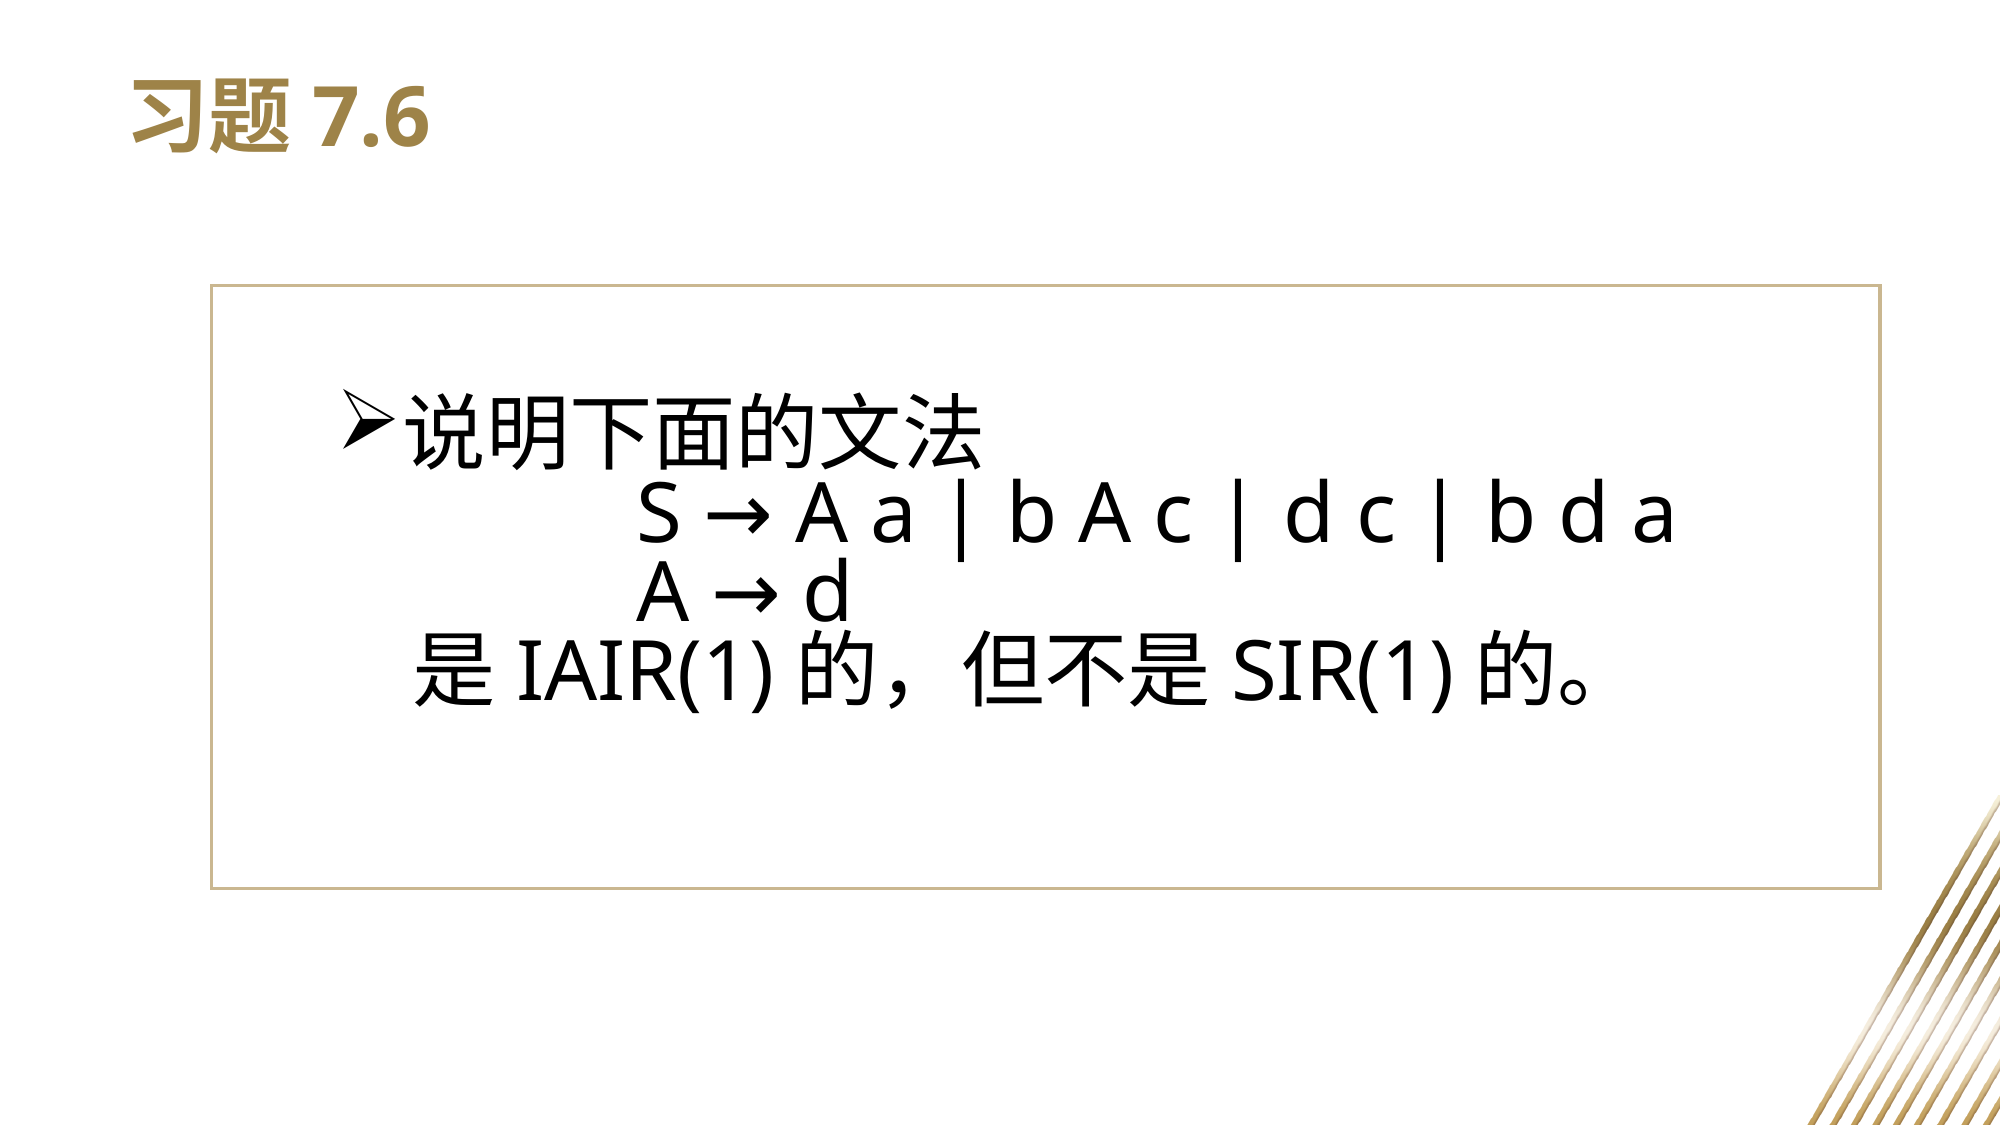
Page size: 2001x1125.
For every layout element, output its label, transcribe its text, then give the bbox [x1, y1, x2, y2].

text_box 说明下面的文法 S → A a | b A c | d c | b d a A → d 是IAIR(1)的，但不是SIR(1)的。 [321, 393, 1747, 725]
text_box [210, 285, 1881, 889]
text_box 习题7.6 [0, 0, 721, 171]
picture [1782, 795, 2000, 1125]
